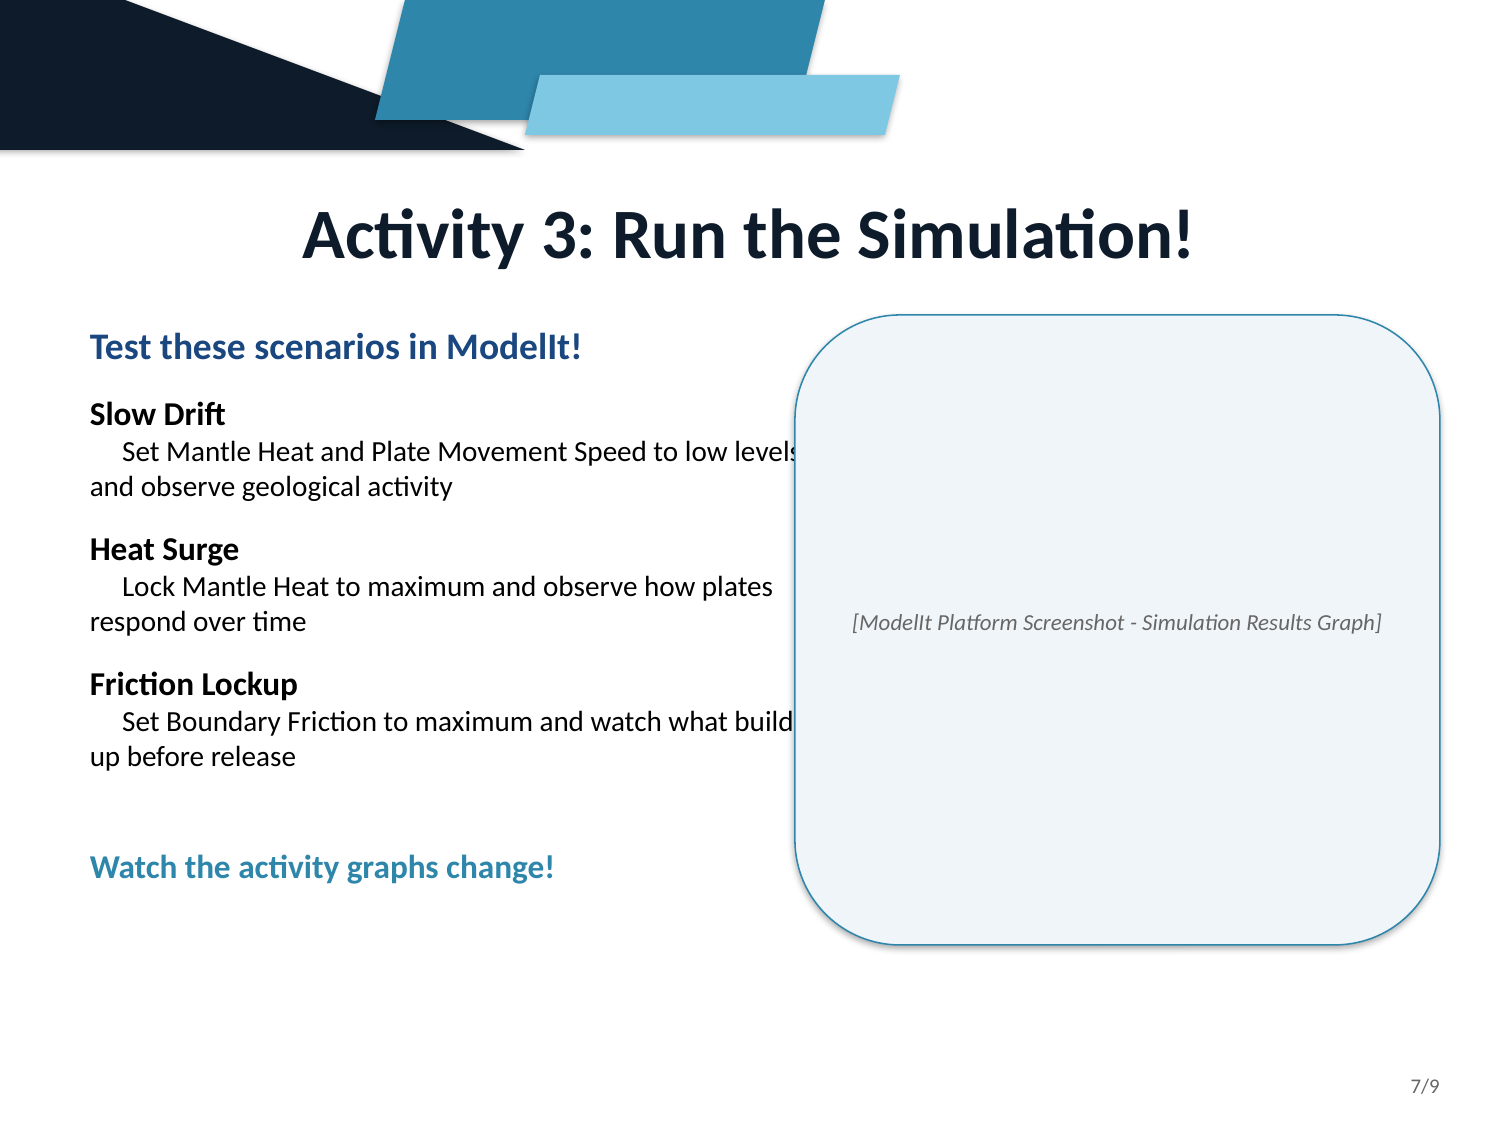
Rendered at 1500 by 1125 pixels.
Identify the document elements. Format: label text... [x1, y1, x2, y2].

text_box [374, 0, 826, 121]
text_box [0, 0, 526, 151]
text_box [ModelIt Platform Screenshot - Simulation Results Graph] [837, 600, 1398, 643]
text_box [524, 74, 901, 136]
text_box [794, 314, 1441, 946]
text_box 7/9 [1395, 1065, 1455, 1105]
text_box Activity 3: Run the Simulation! [287, 179, 1213, 280]
text_box Test these scenarios in ModelIt! Slow Drift Set Mantle Heat and Plate Movement Speed to low levels and observe geological activity Heat Surge Lock Mantle Heat to maximum and observe how plates respond over time Friction Lockup Set Boundary Friction to maximum and watch what builds up before release Watch the activity graphs change! [74, 314, 825, 893]
